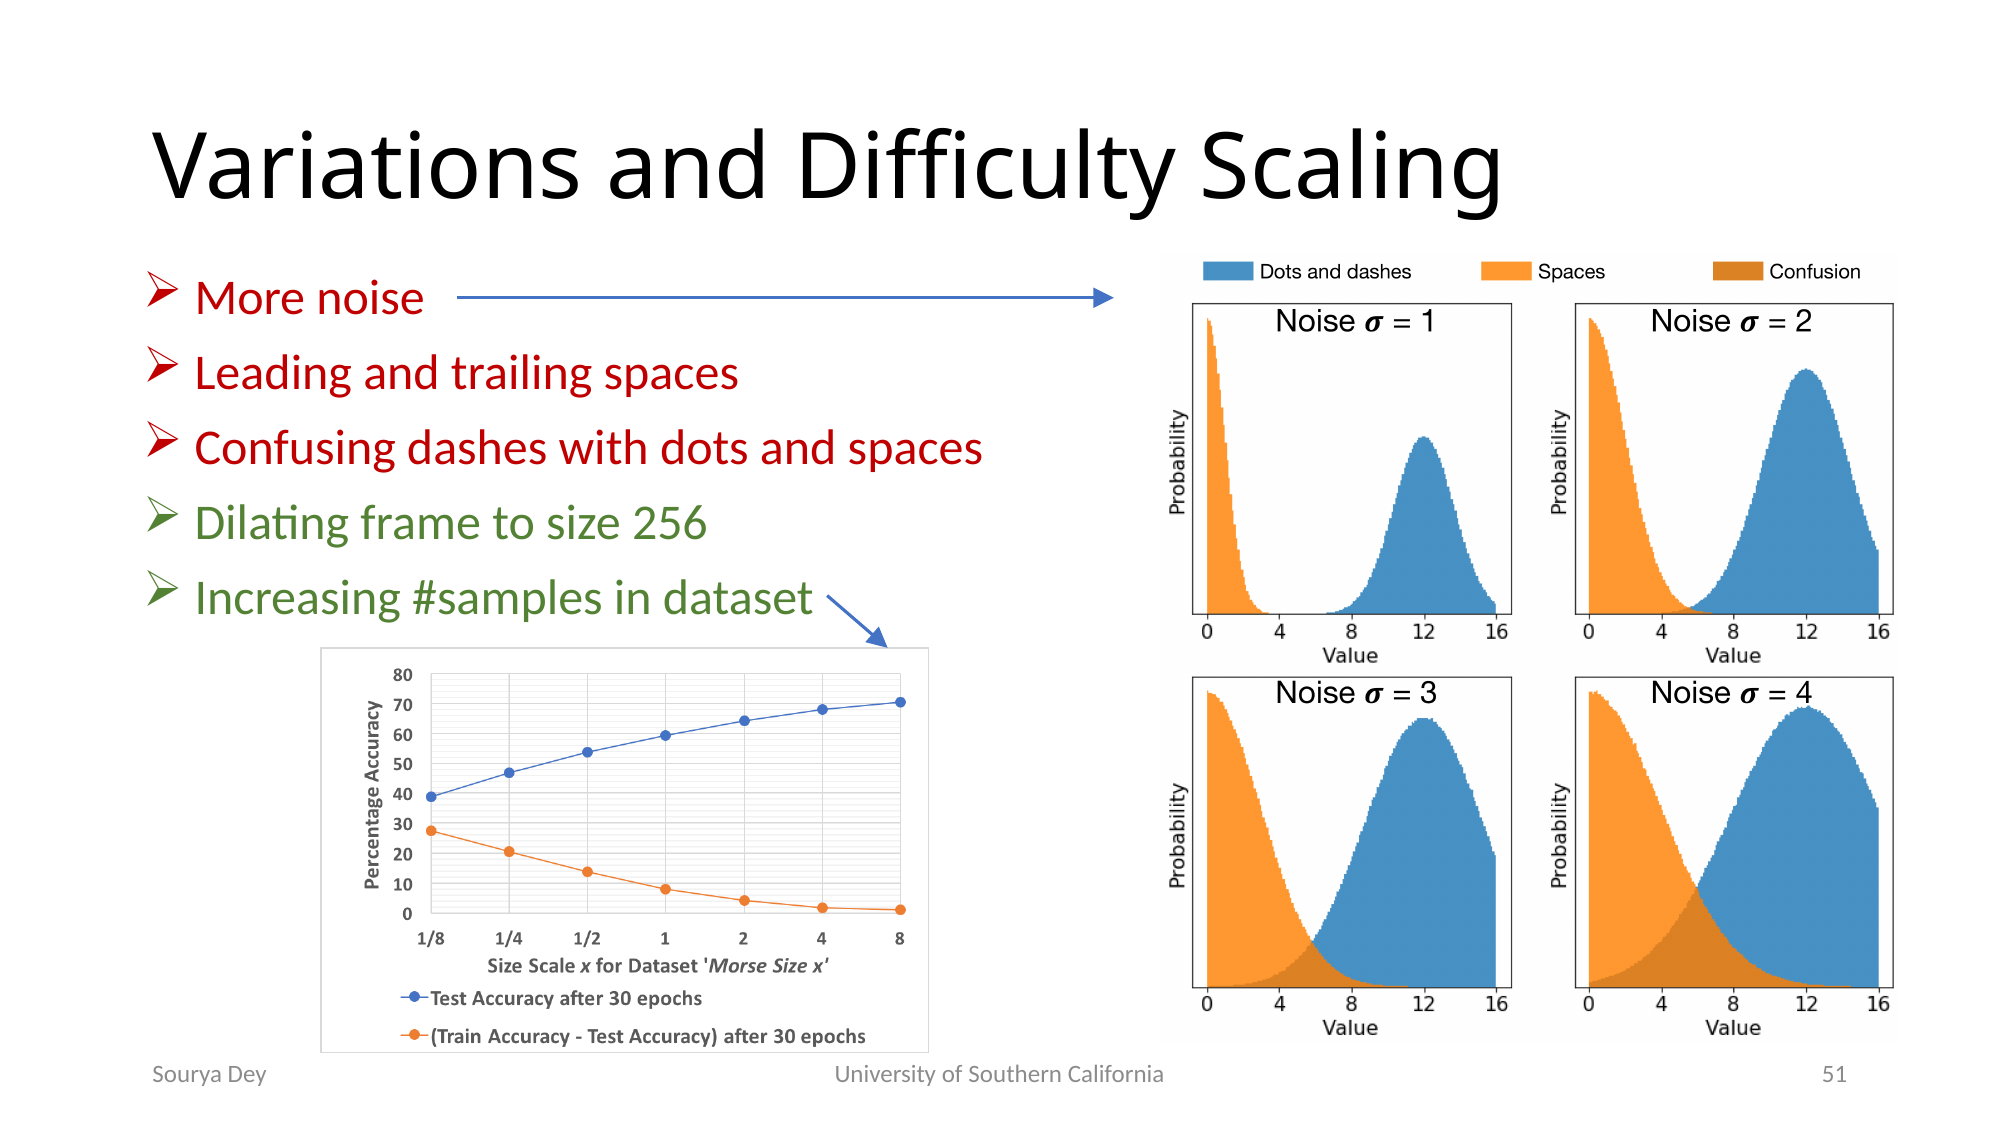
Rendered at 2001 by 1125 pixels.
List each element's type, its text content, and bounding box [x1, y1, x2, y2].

picture [1158, 252, 1900, 1043]
list More noise Leading and trailing spaces Confusing dashes with dots and spaces Dilating frame to size 256 Increasing #samples in dataset [128, 264, 1148, 978]
picture [320, 647, 930, 1053]
slide_number Sourya Dey [137, 1042, 588, 1103]
title Variations and Difficulty Scaling [137, 59, 1863, 278]
footer University of Southern California [662, 1042, 1338, 1103]
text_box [827, 595, 888, 648]
slide_number 51 [1412, 1043, 1863, 1103]
